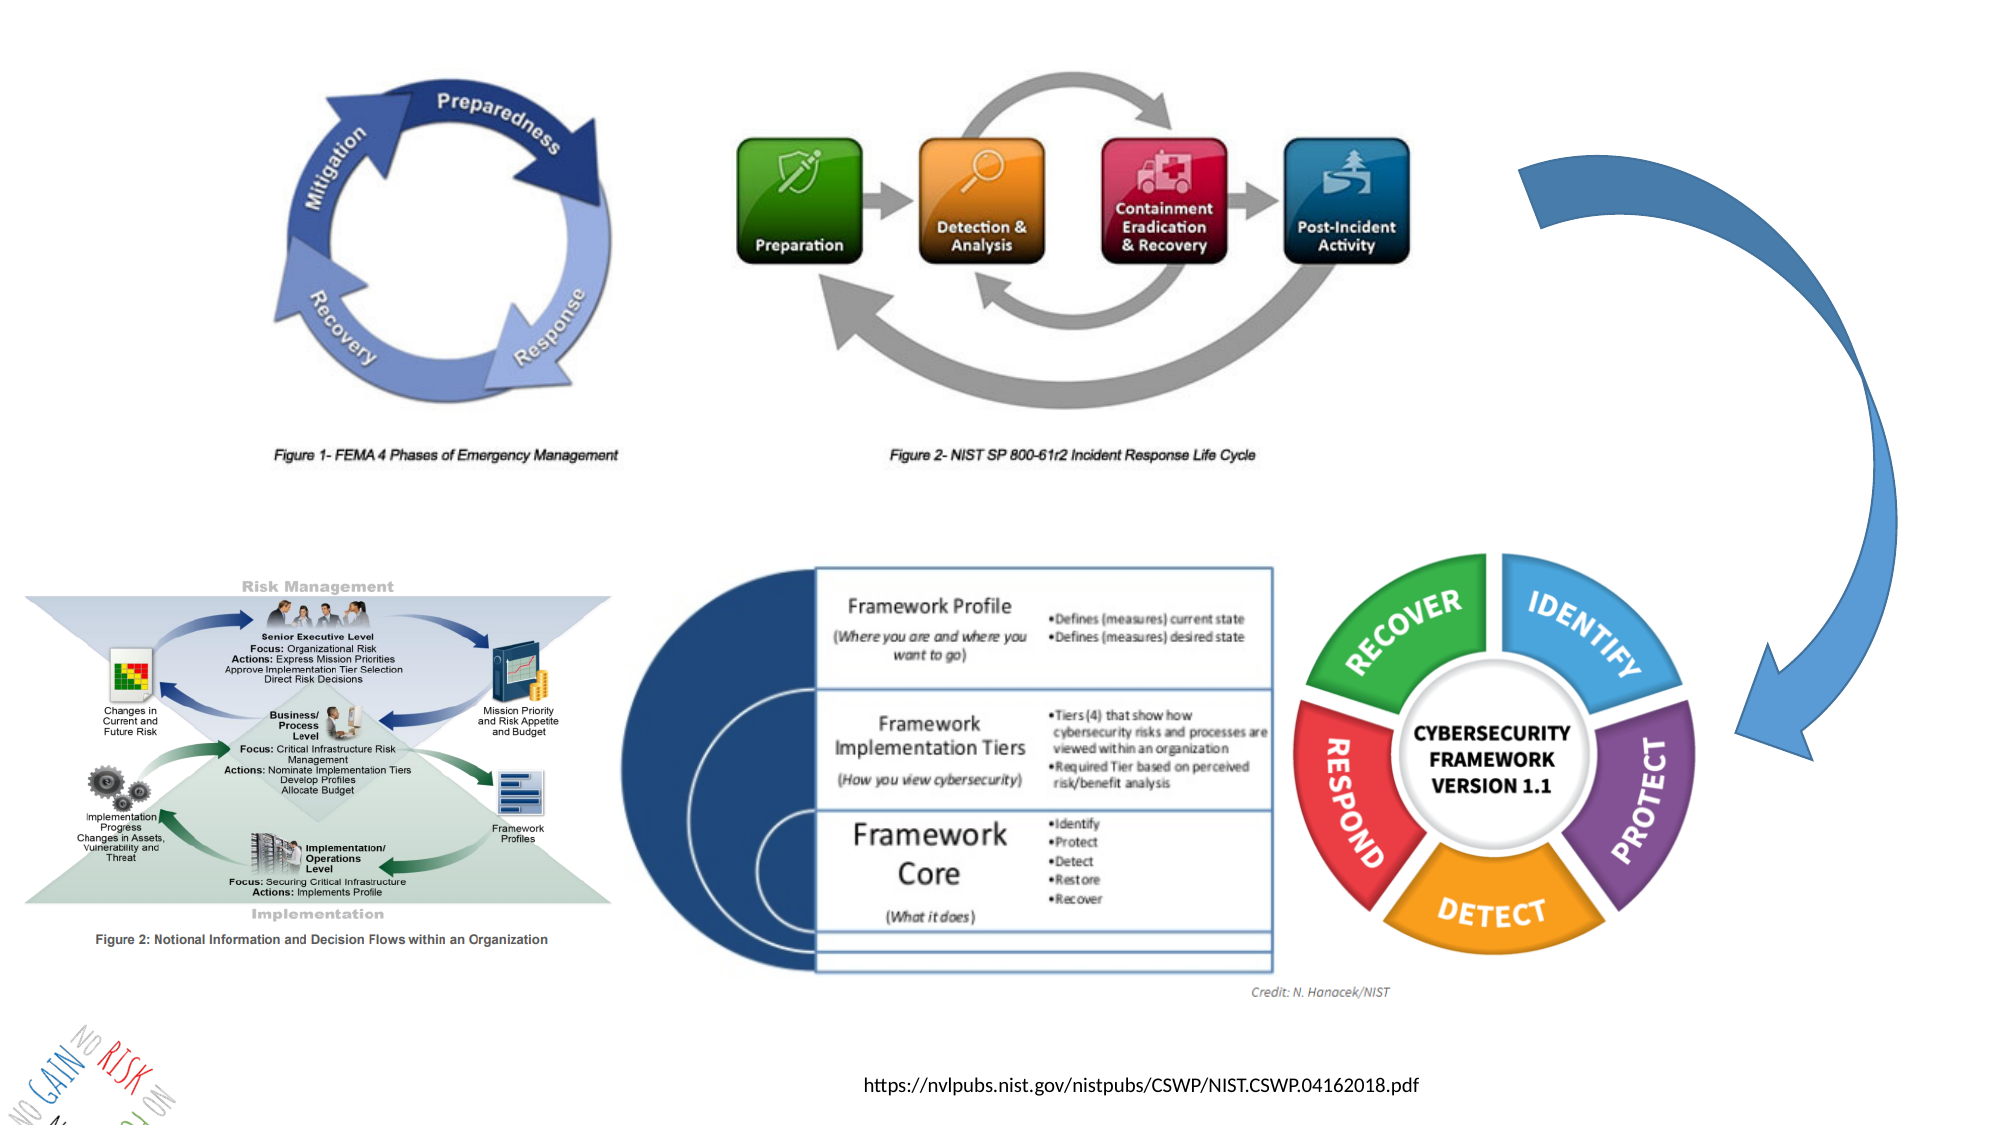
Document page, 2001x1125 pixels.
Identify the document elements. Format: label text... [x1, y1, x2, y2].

picture [259, 64, 1438, 500]
picture [17, 521, 1719, 1021]
text_box https://nvlpubs.nist.gov/nistpubs/CSWP/NIST.CSWP.04162018.pdf [848, 1064, 1849, 1105]
text_box [1517, 154, 1898, 762]
picture [0, 984, 216, 1125]
